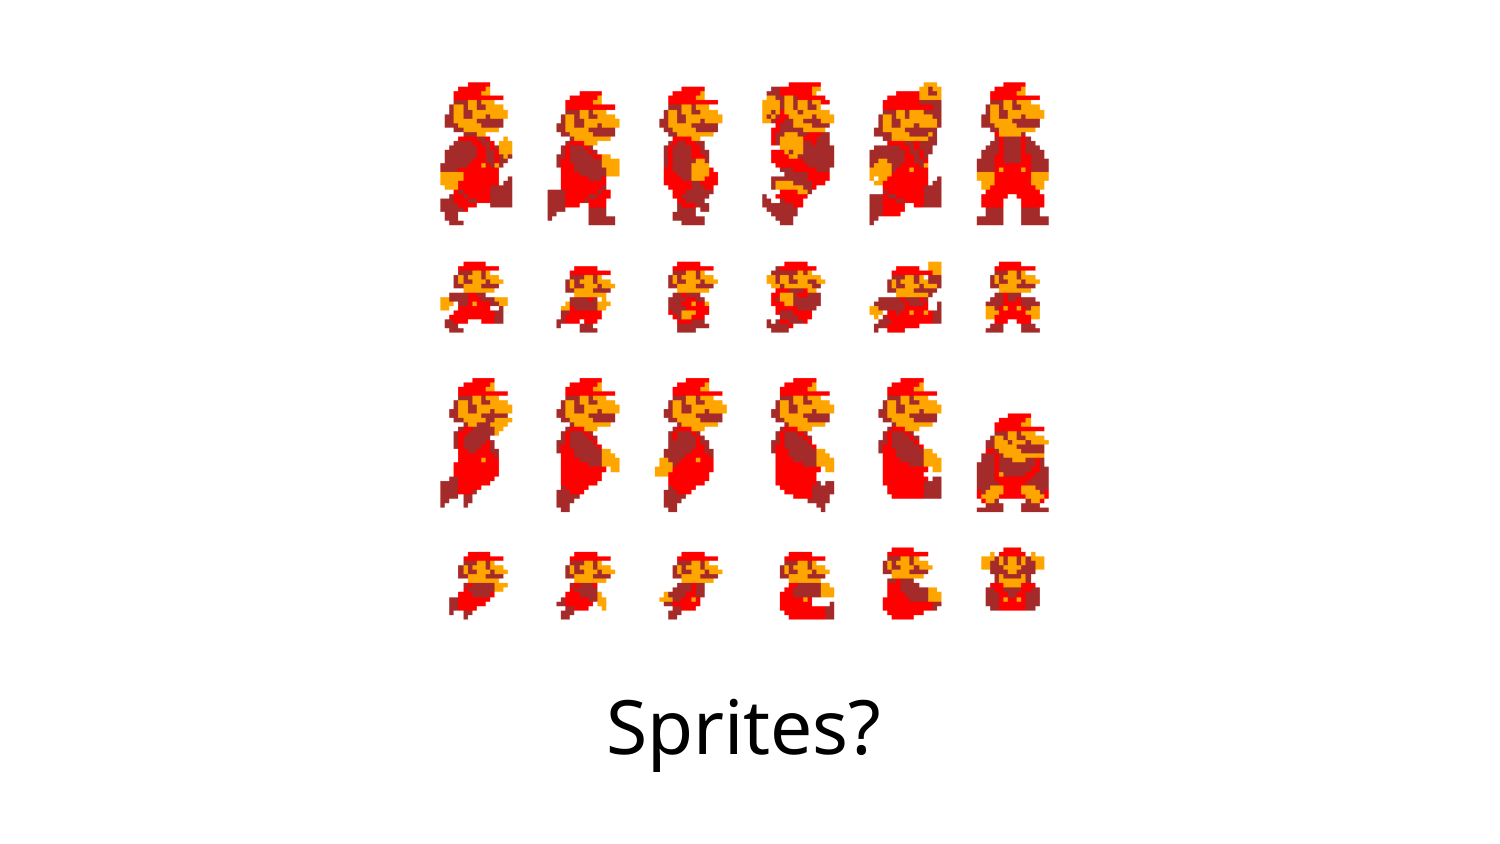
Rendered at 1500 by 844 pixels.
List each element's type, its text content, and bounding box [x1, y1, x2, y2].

picture [418, 59, 1070, 638]
title Sprites? [45, 664, 1443, 759]
